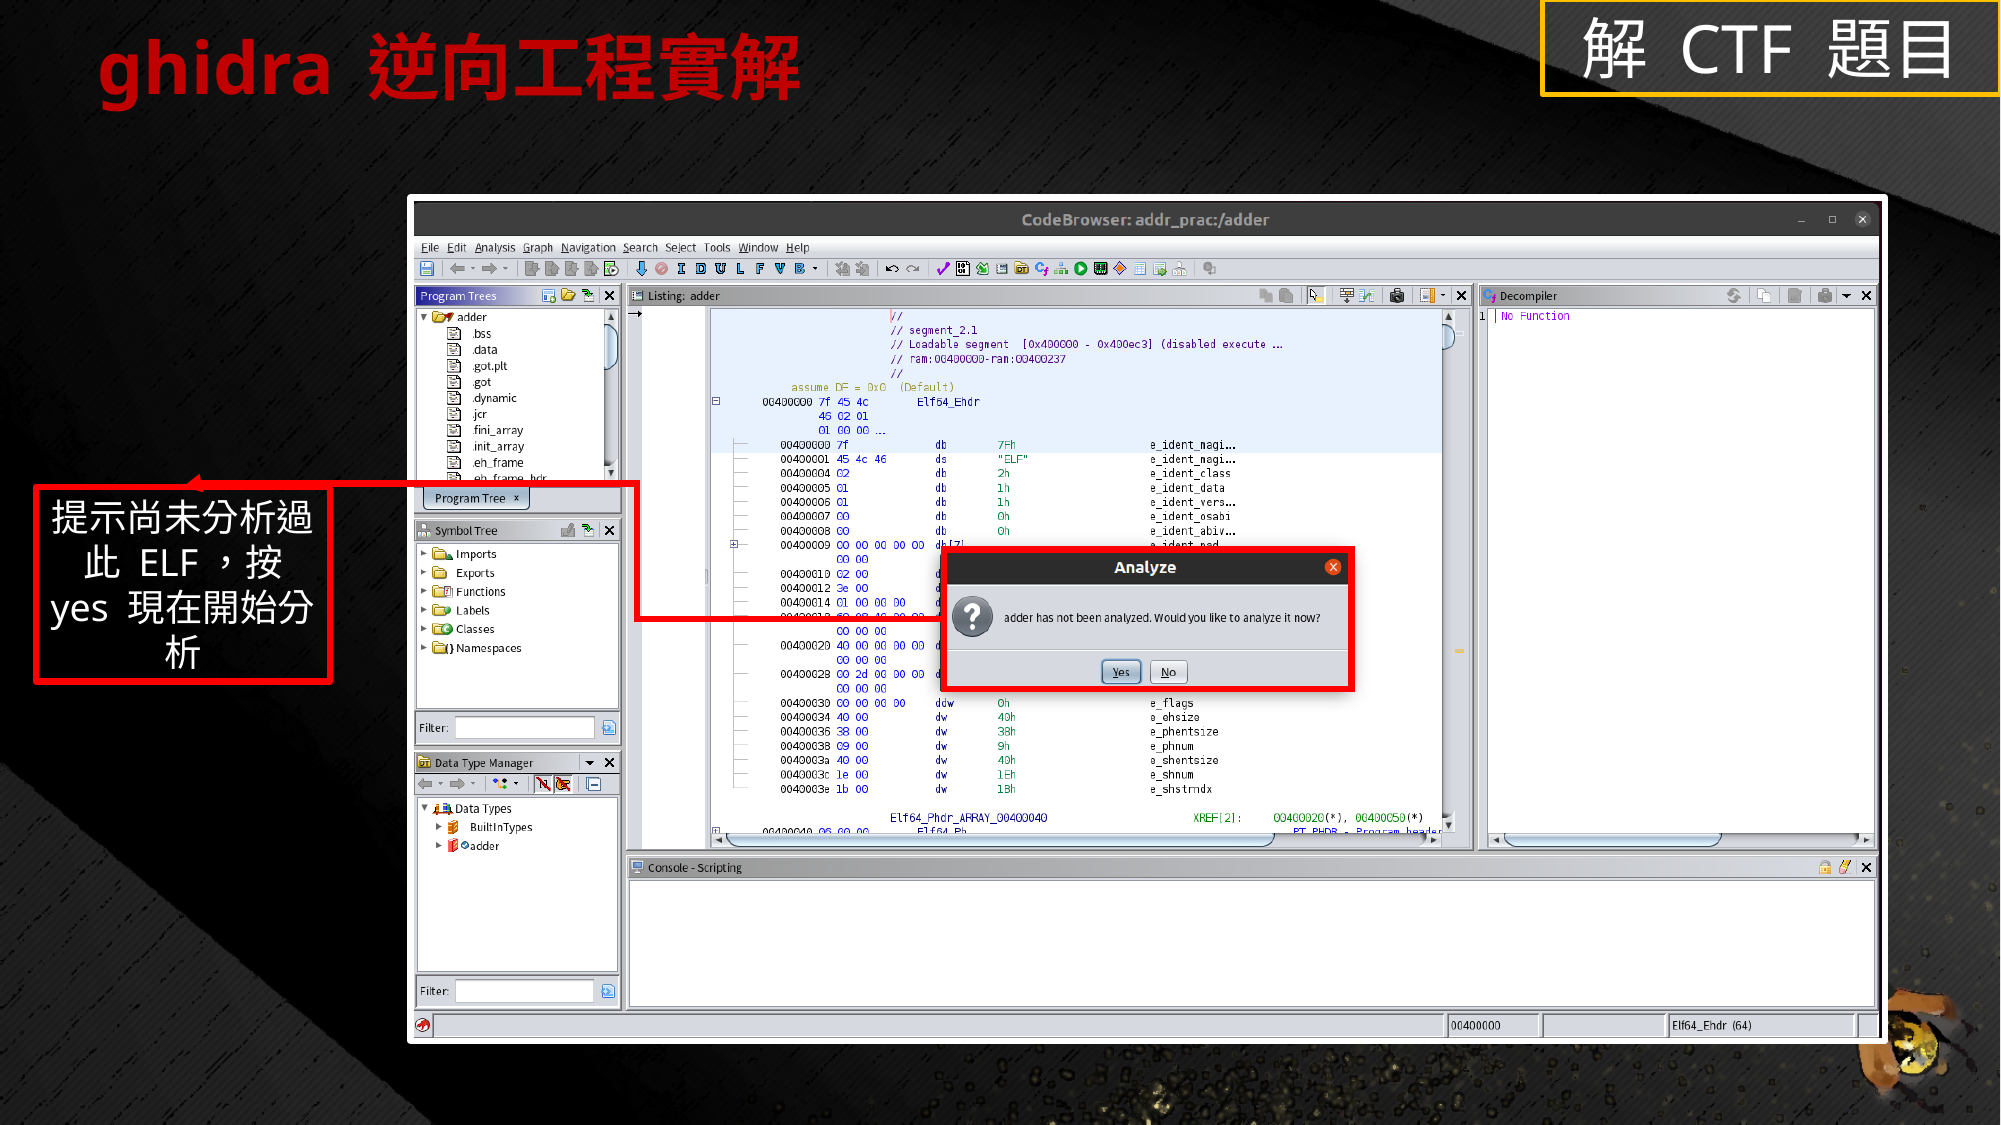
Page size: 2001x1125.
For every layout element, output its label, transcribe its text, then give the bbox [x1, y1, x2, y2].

title ghidra 逆向工程實解 [0, 0, 900, 142]
text_box 提示尚未分析過此 ELF，按 yes 現在開始分析 [35, 486, 331, 682]
picture [0, 0, 2001, 1125]
text_box 解 CTF 題目 [1542, 0, 2000, 95]
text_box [182, 486, 944, 620]
